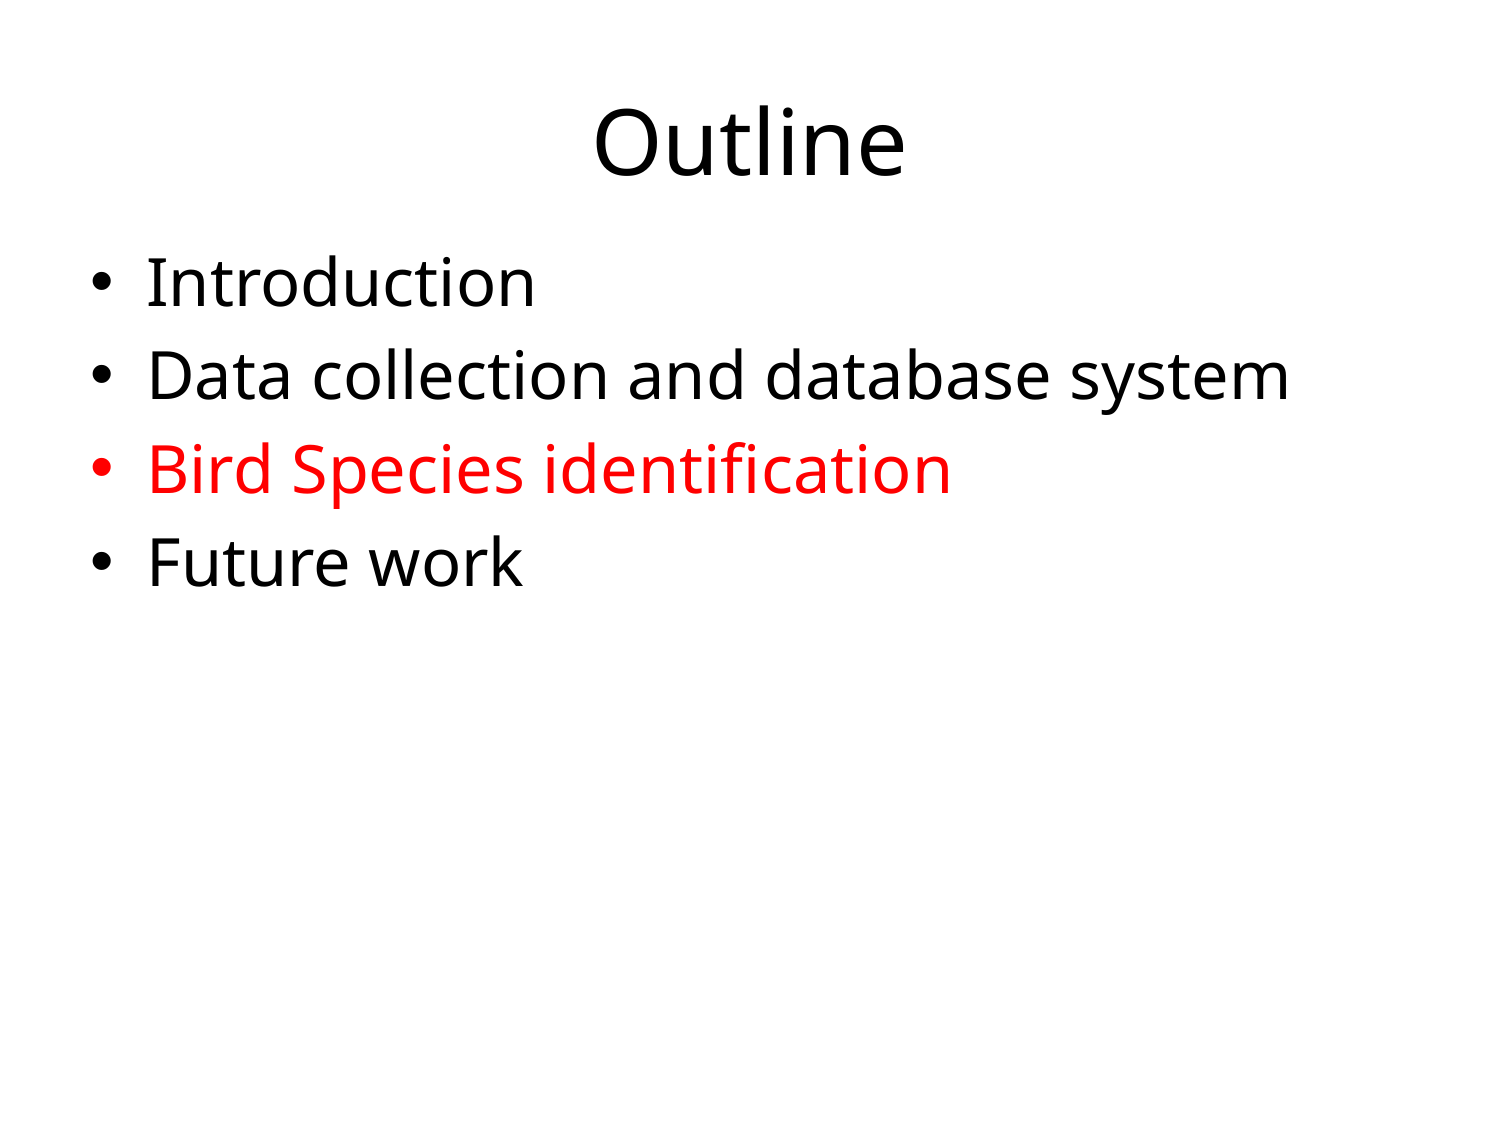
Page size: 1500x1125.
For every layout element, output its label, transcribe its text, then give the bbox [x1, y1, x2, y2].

title Outline [75, 45, 1425, 232]
list Introduction Data collection and database system Bird Species identification Future work [75, 232, 1425, 1005]
